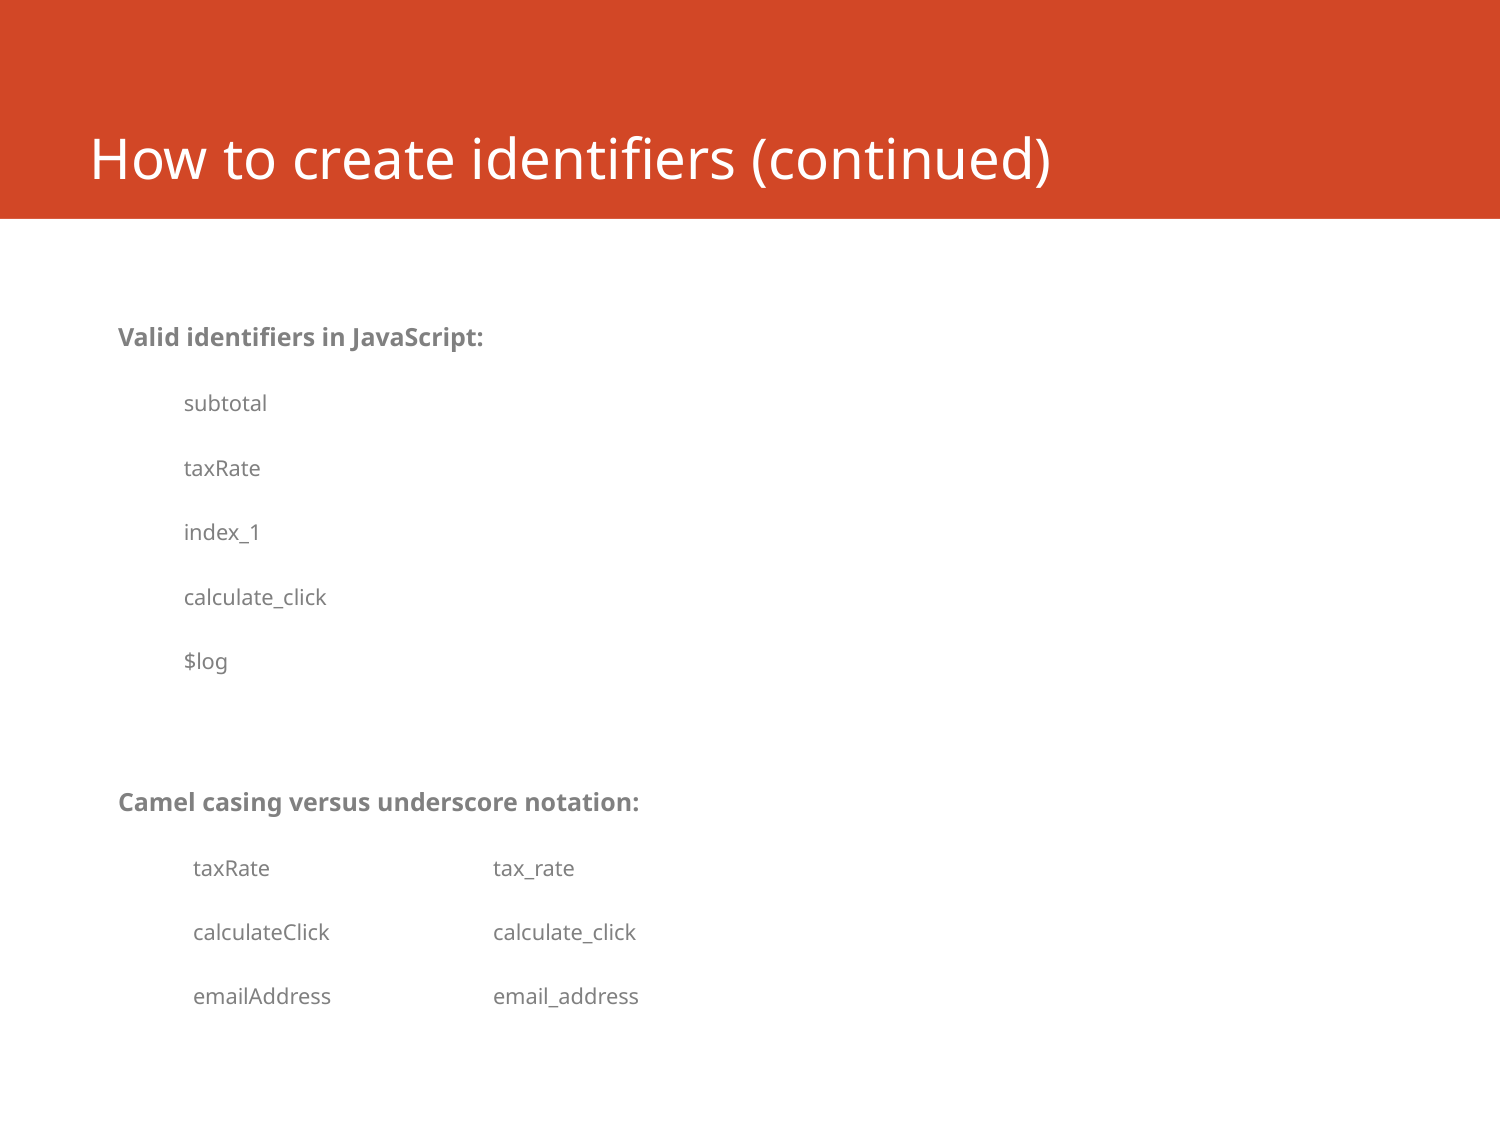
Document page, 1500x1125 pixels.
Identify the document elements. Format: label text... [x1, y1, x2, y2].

title How to create identifiers (continued) [74, 0, 1397, 199]
list Valid identifiers in JavaScript: subtotal taxRate index_1 calculate_click $log Camel casing versus underscore notation: taxRate tax_rate calculateClick calculate_click emailAddress email_address [103, 299, 1397, 1063]
